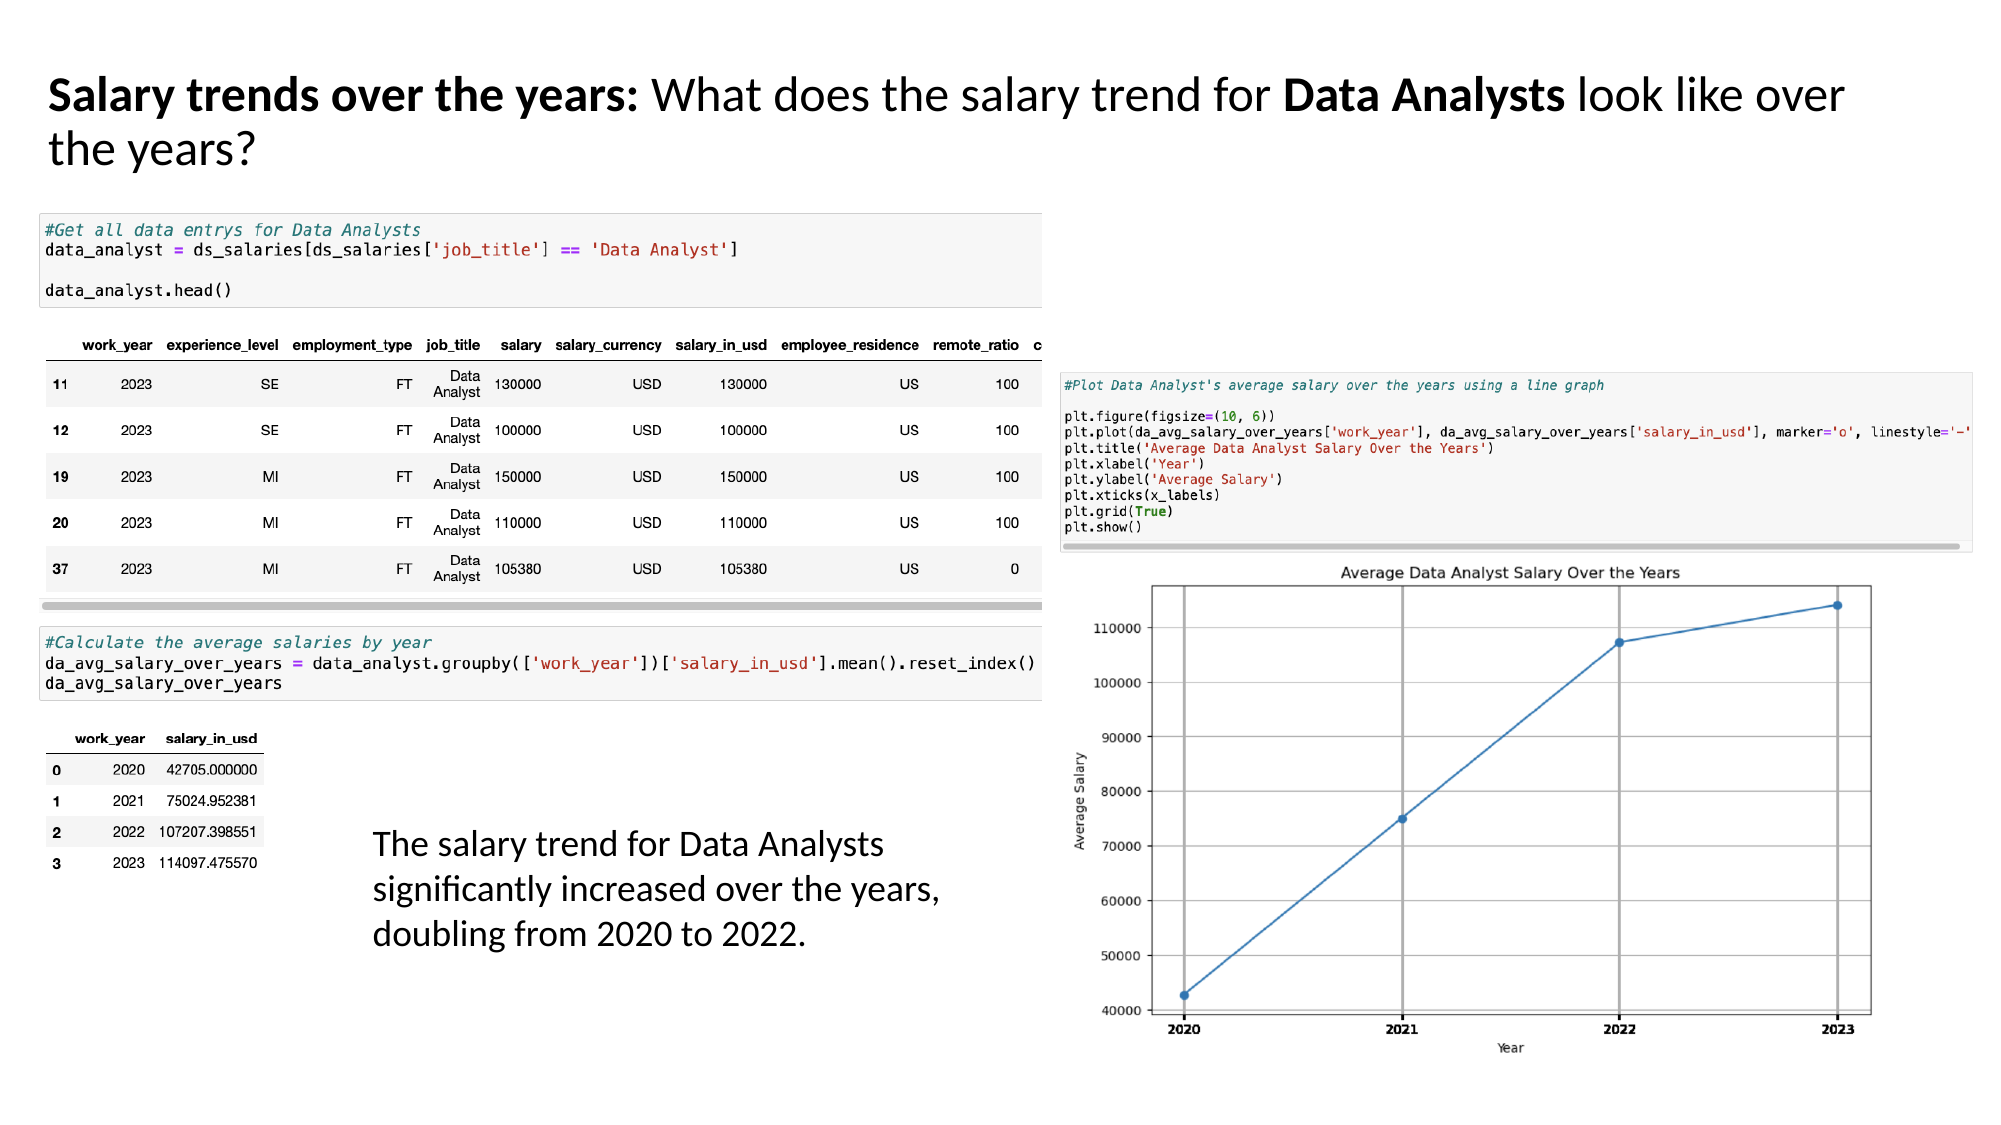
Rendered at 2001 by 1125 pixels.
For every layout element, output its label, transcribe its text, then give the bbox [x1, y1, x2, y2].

title Salary trends over the years: What does the salary trend for Data Analysts look like over the years? [33, 53, 1919, 192]
text_box The salary trend for Data Analysts significantly increased over the years, doubling from 2020 to 2022. [357, 888, 1013, 962]
picture [1056, 367, 1978, 1062]
picture [33, 207, 1042, 888]
